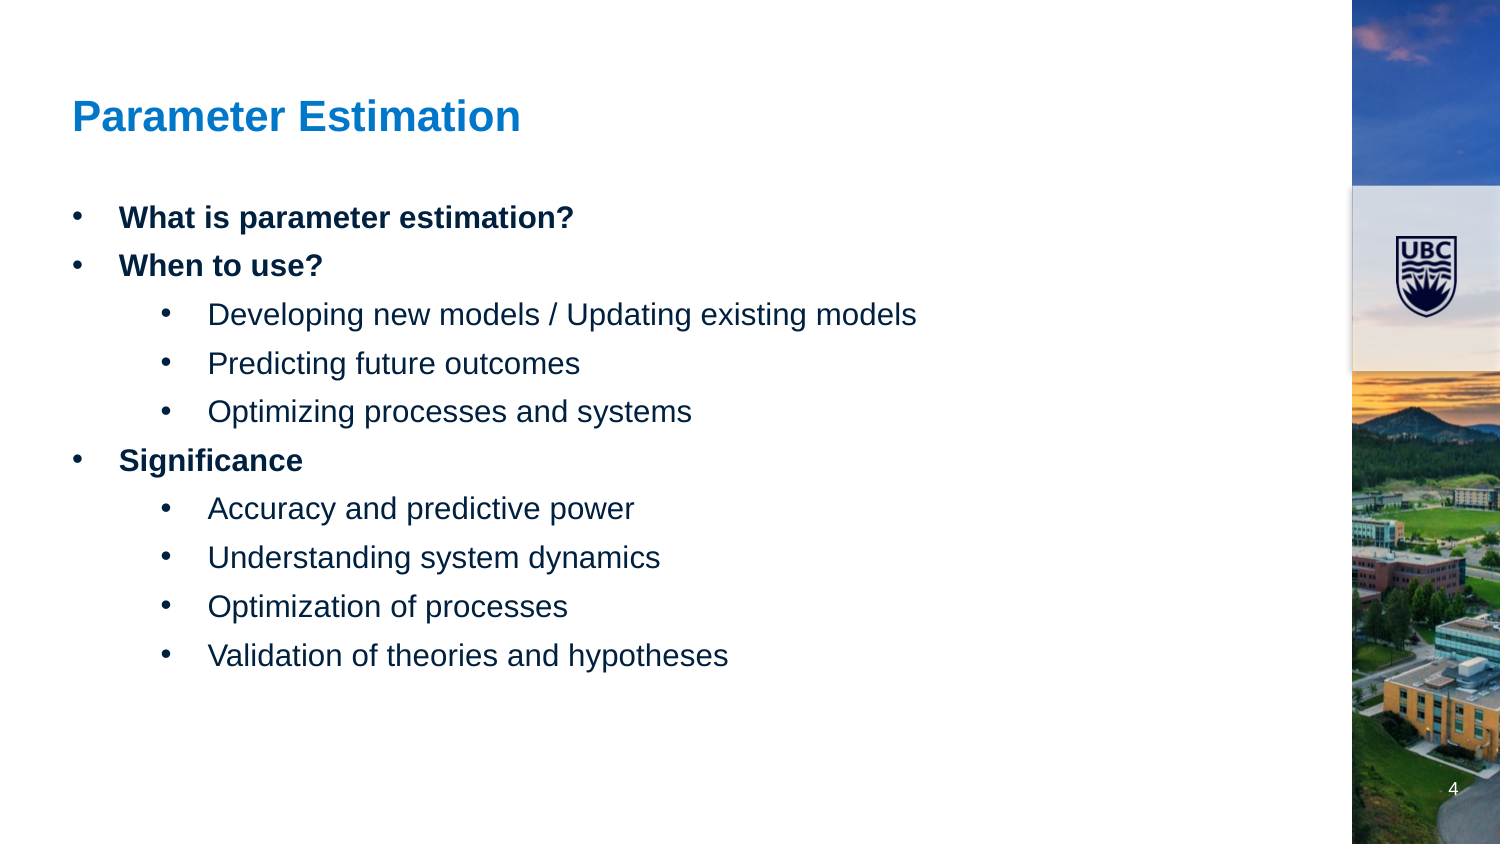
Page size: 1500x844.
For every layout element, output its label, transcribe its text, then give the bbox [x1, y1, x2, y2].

title Parameter Estimation [71, 67, 1329, 170]
picture [1396, 236, 1457, 318]
list What is parameter estimation? When to use? Developing new models / Updating existing models Predicting future outcomes Optimizing processes and systems Significance Accuracy and predictive power Understanding system dynamics Optimization of processes Validation of theories and hypotheses [71, 185, 1329, 788]
picture [1352, 372, 1500, 844]
picture [1352, 0, 1500, 185]
